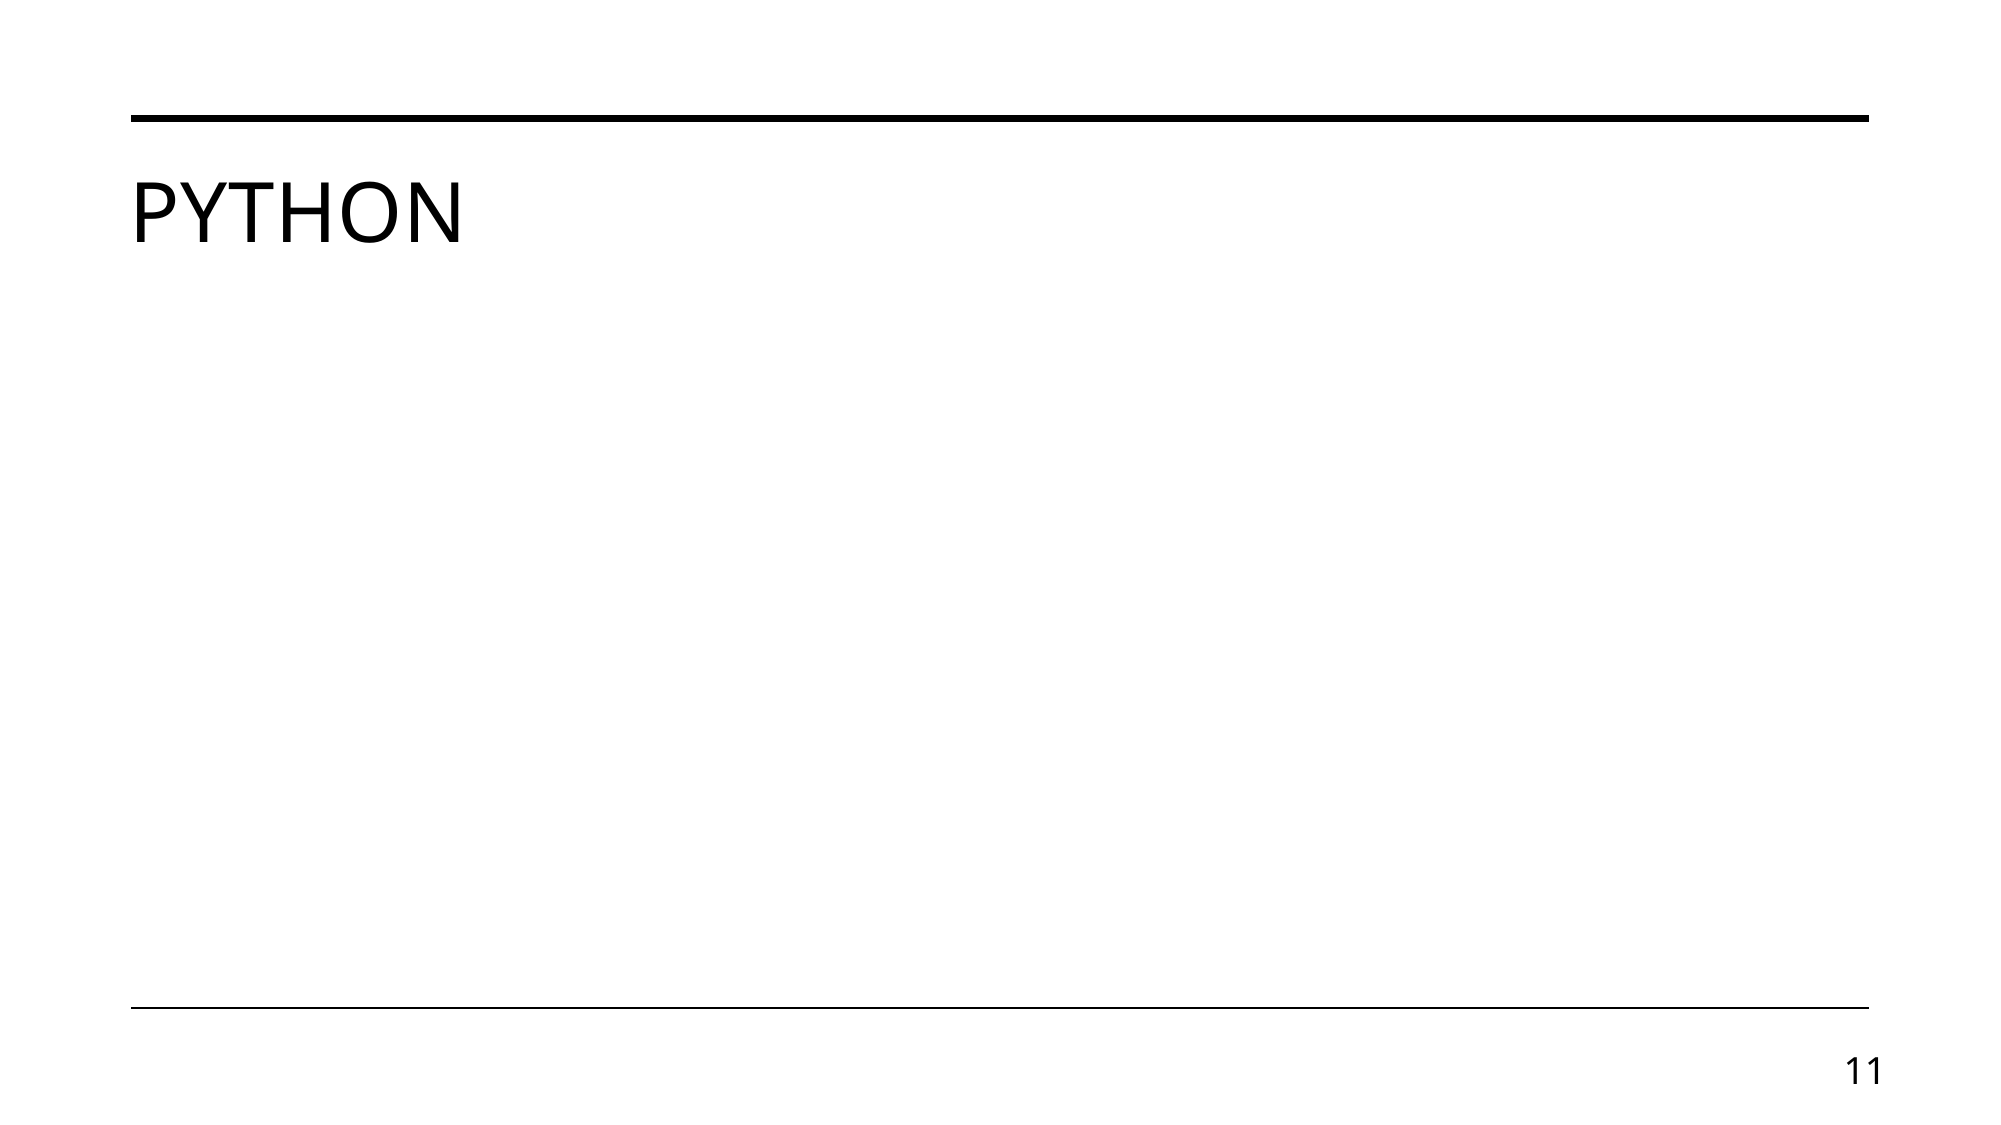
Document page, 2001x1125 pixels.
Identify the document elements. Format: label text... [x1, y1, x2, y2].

slide_number 10 [1791, 1042, 1902, 1103]
title Python [114, 151, 1869, 377]
